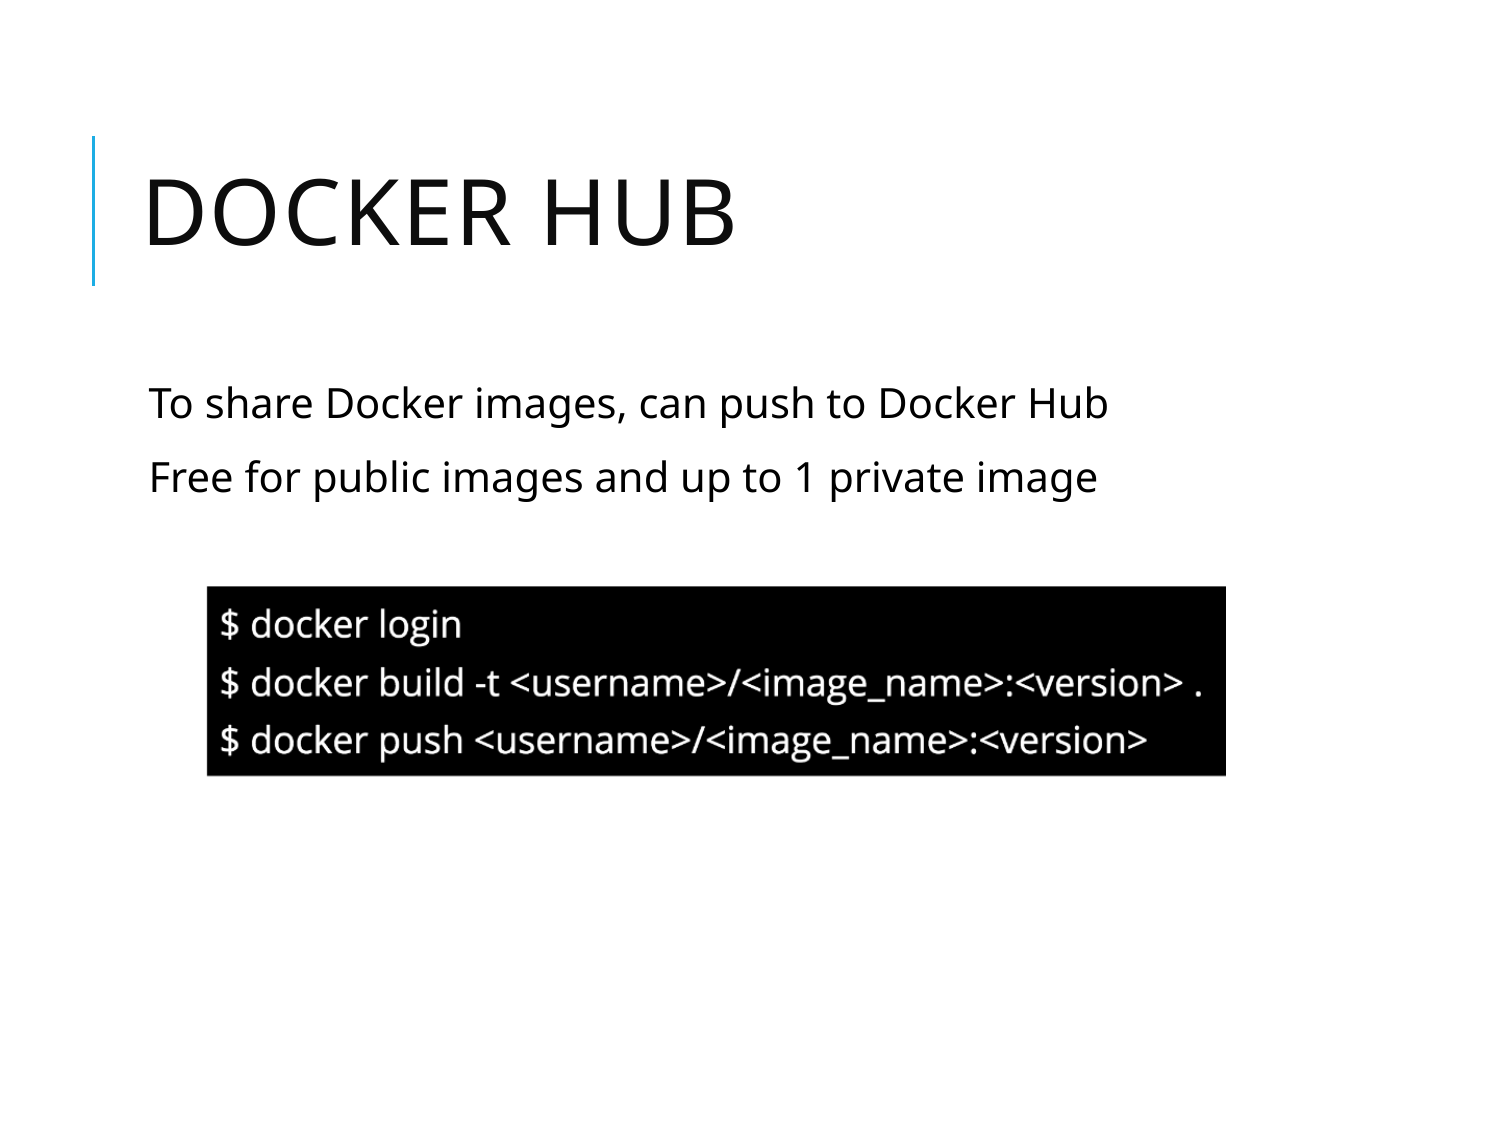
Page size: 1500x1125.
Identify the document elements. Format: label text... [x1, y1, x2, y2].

title Docker hub [126, 96, 1322, 342]
picture [177, 578, 1227, 790]
list To share Docker images, can push to Docker Hub Free for public images and up to 1 private image [126, 375, 1322, 1035]
